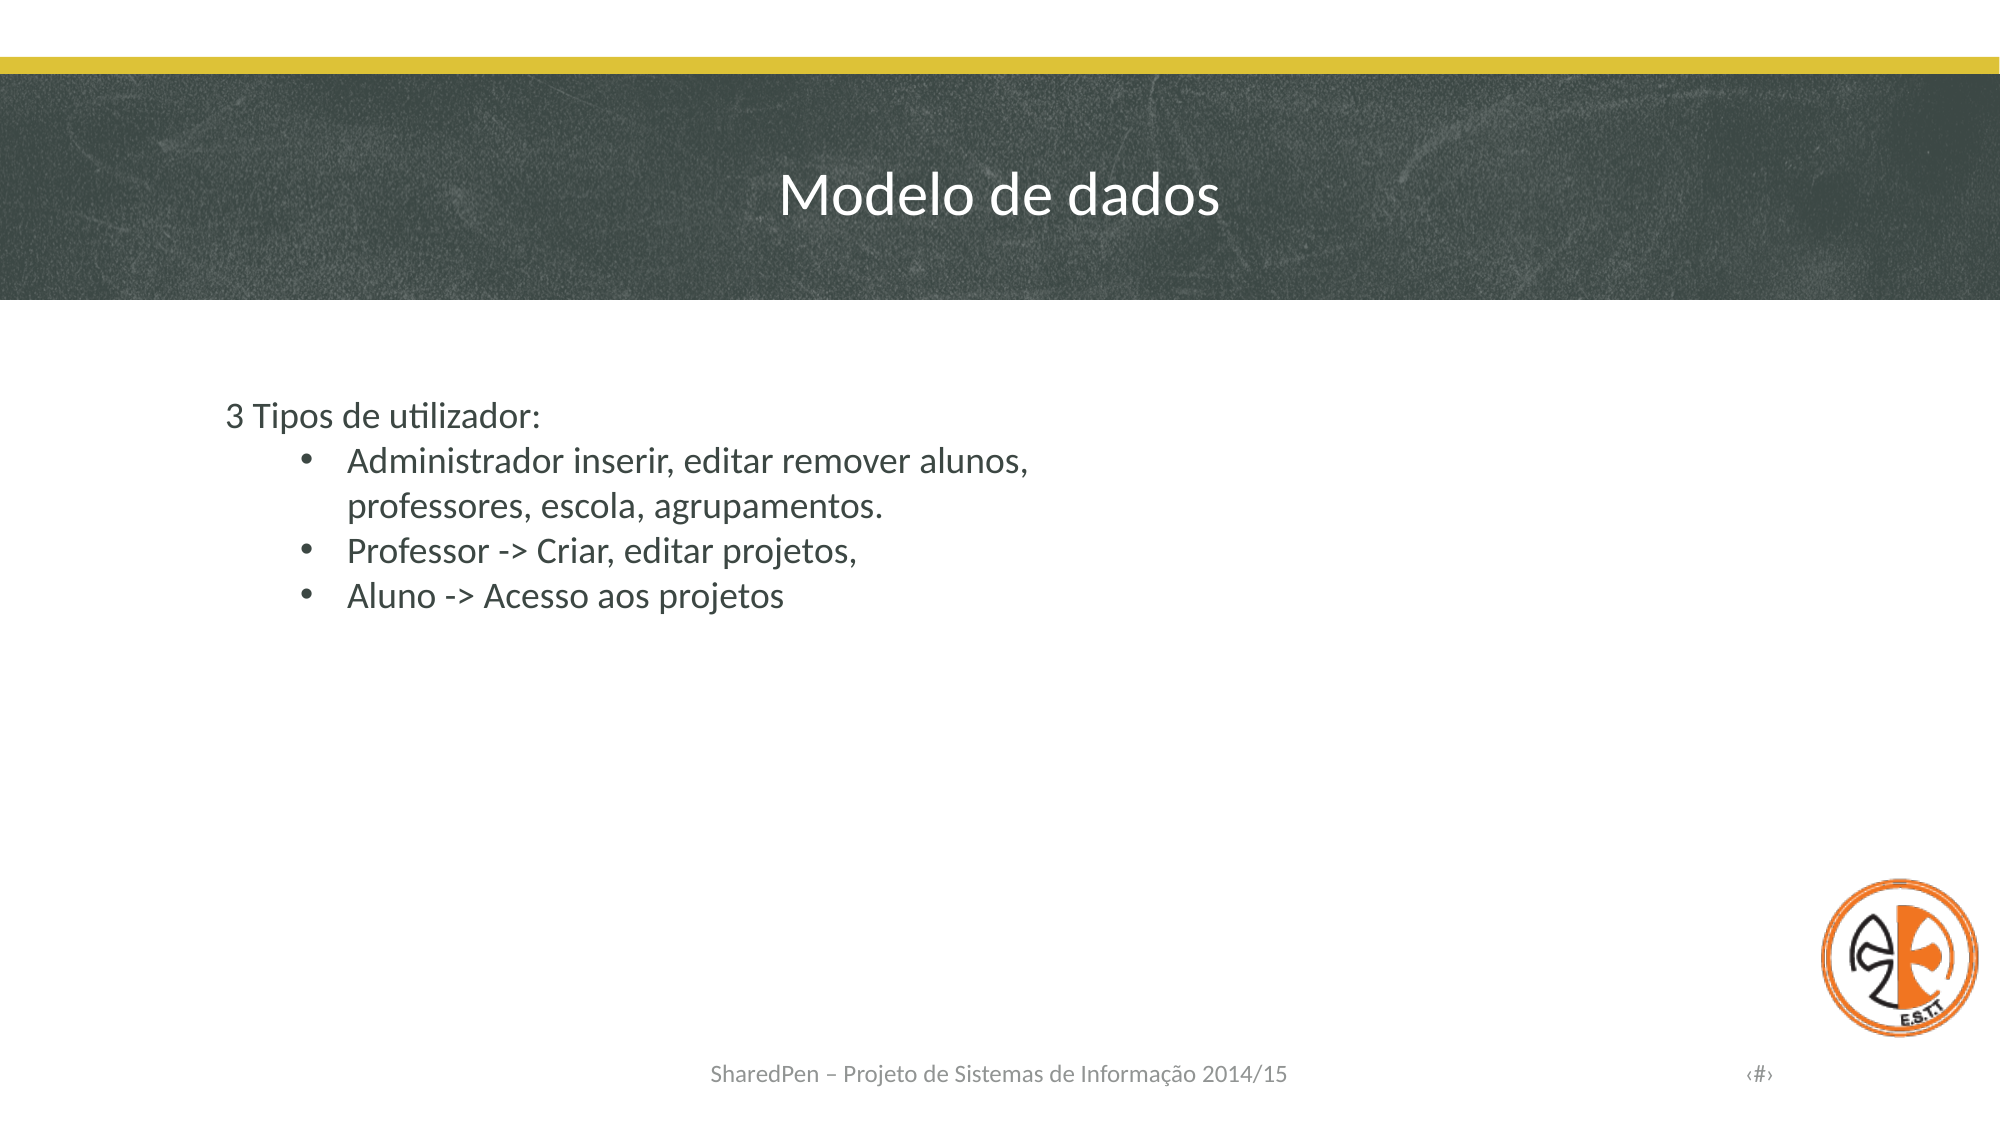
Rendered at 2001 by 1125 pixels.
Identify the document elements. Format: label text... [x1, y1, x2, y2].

picture [0, 74, 2000, 300]
picture [1800, 876, 2000, 1043]
title Modelo de dados [210, 82, 1790, 306]
footer SharedPen – Projeto de Sistemas de Informação 2014/15 [533, 1042, 1466, 1103]
text_box 3 Tipos de utilizador: Administrador inserir, editar remover alunos, professores, escola, agrupamentos. Professor -> Criar, editar projetos, Aluno -> Acesso aos projetos [210, 383, 1084, 623]
slide_number ‹#› [1466, 1042, 1790, 1103]
